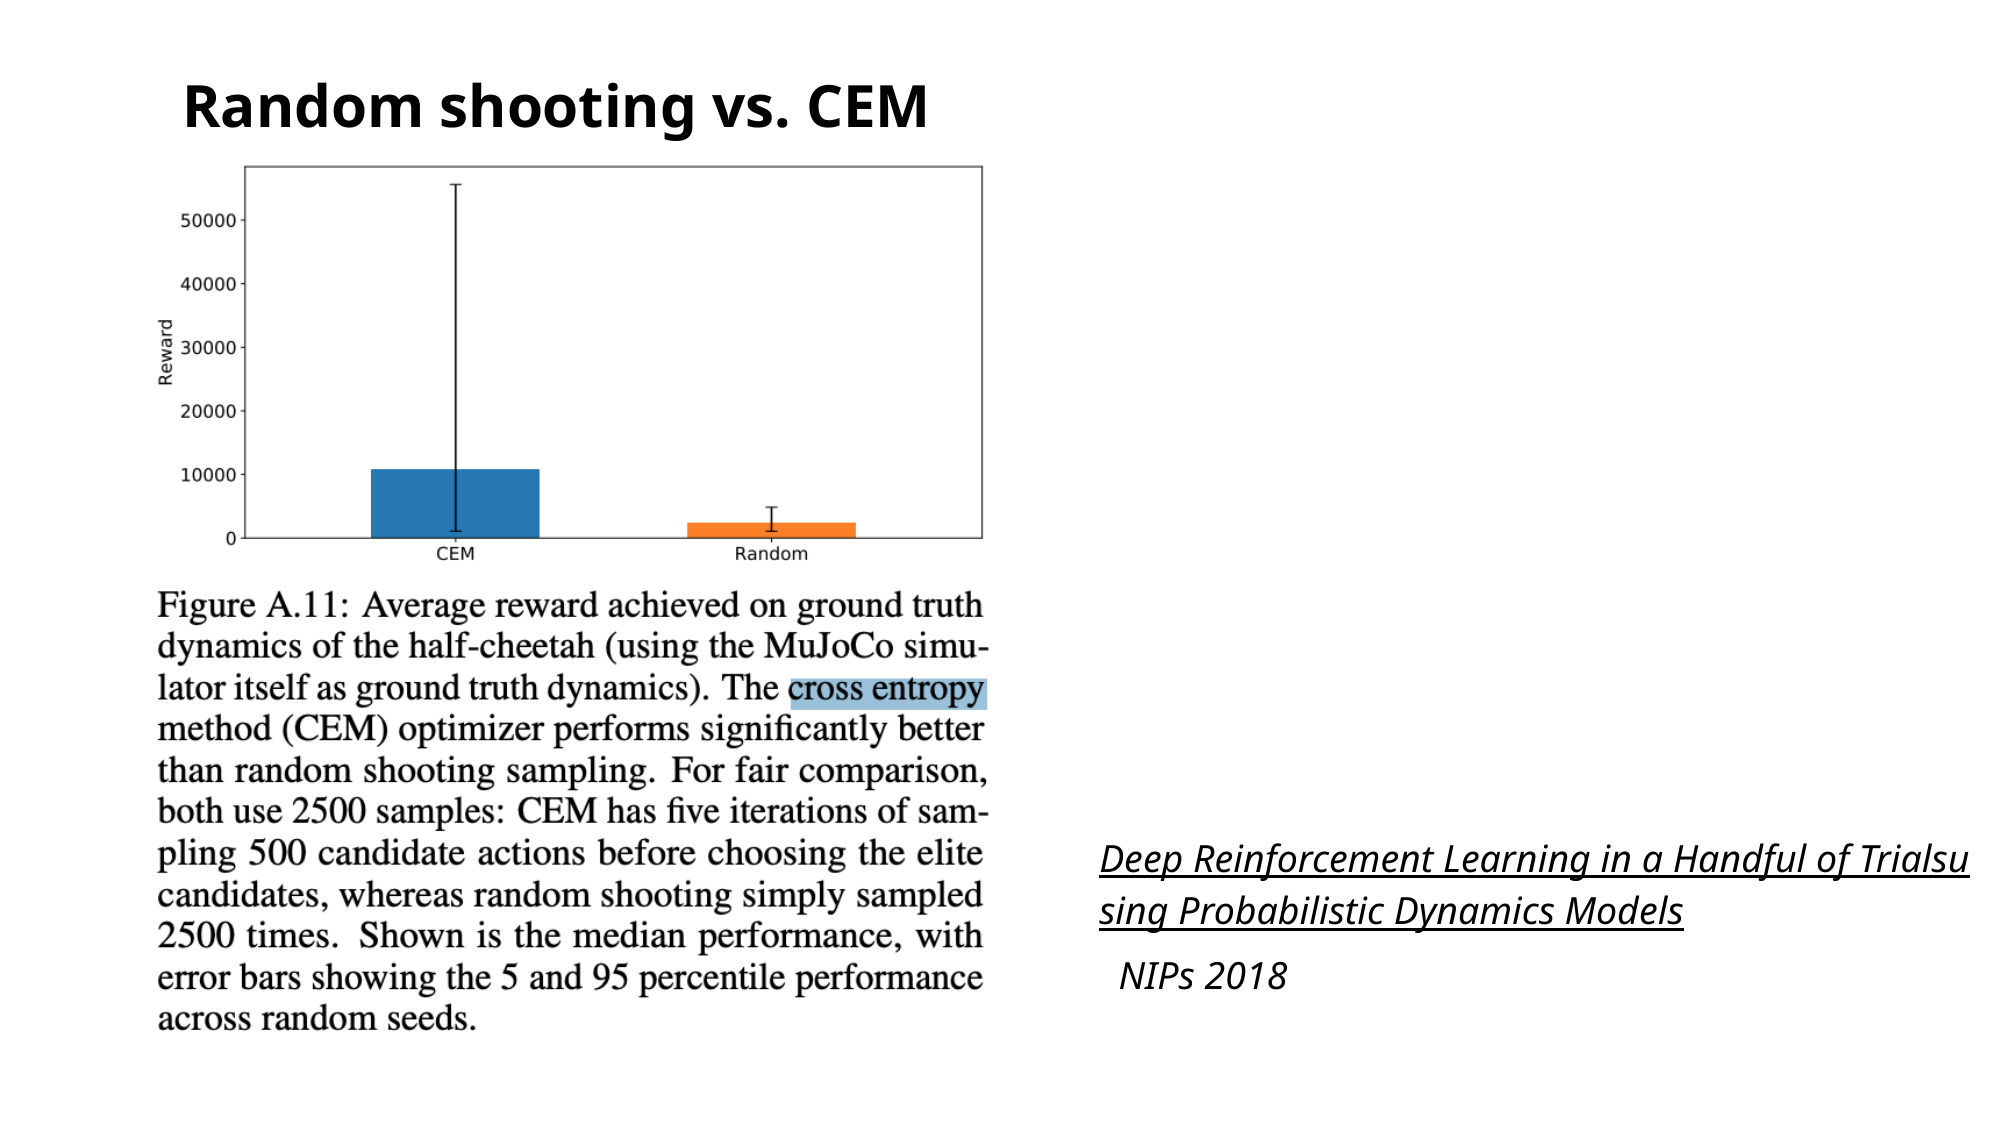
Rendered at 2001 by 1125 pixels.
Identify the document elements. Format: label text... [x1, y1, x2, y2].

text_box Random shooting vs. CEM [167, 40, 1284, 209]
picture [134, 133, 1035, 1067]
text_box Deep Reinforcement Learning in a Handful of Trials using Probabilistic Dynamics Models NIPs 2018 [1084, 811, 1992, 967]
